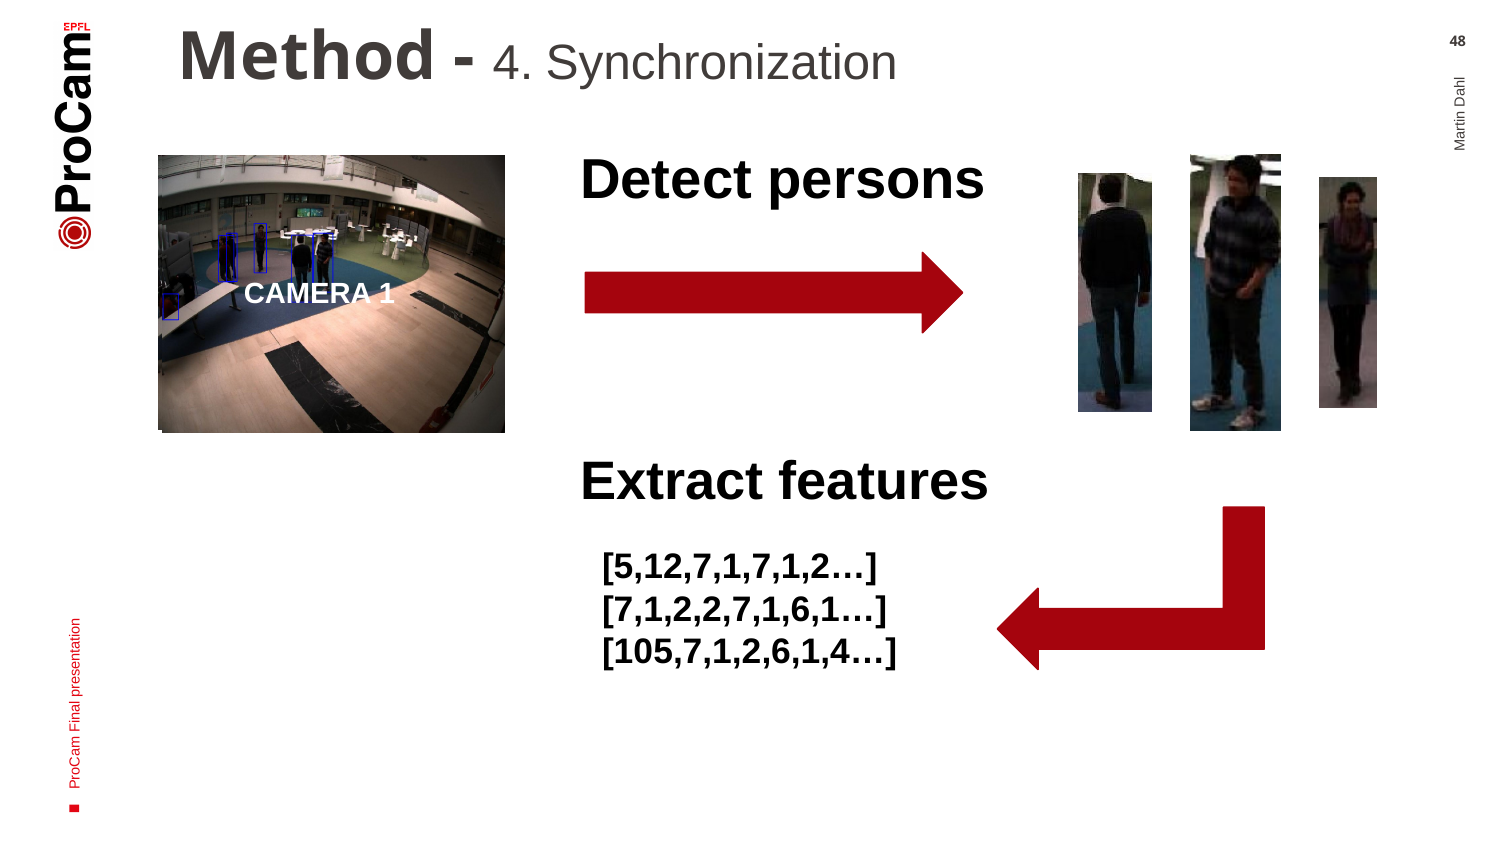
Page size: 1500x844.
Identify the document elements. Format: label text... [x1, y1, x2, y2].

text_box Detect persons [565, 127, 1053, 226]
picture [158, 155, 505, 433]
picture [1189, 153, 1281, 432]
picture [54, 22, 94, 251]
slide_number ProCam Final presentation [0, 256, 149, 805]
footer Martin Dahl [1416, 62, 1500, 644]
picture [1078, 173, 1152, 412]
text_box Extract features [565, 429, 1019, 525]
text_box [997, 507, 1265, 670]
picture [1319, 176, 1377, 409]
text_box [585, 252, 963, 333]
slide_number ‹#› [1415, 32, 1500, 59]
text_box [5,12,7,1,7,1,2…] [7,1,2,2,7,1,6,1…] [105,7,1,2,6,1,4…] [587, 528, 933, 686]
title Method - 4. Synchronization [148, 21, 994, 156]
